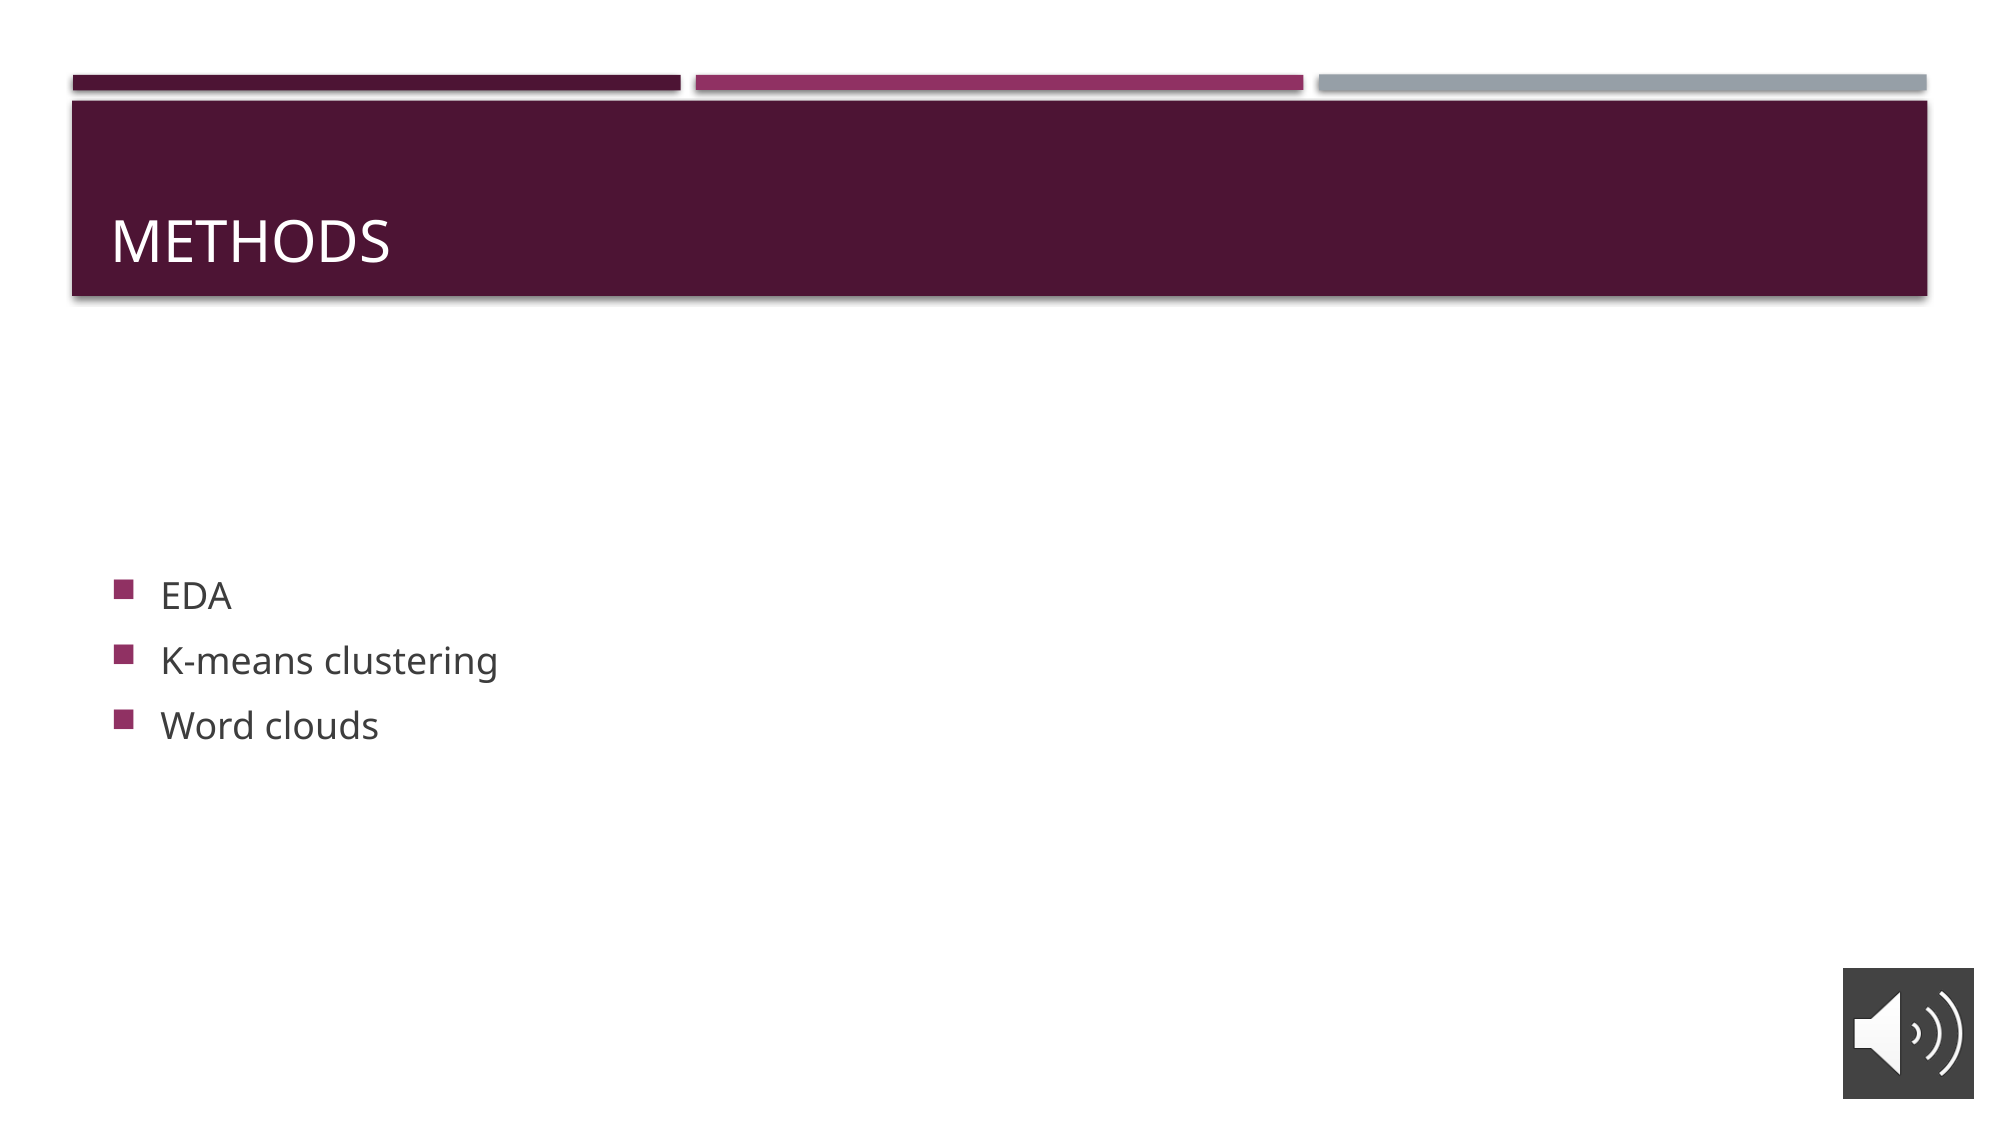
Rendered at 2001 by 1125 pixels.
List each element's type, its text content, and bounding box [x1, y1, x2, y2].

title Methods [95, 115, 1905, 282]
list EDA K-means clustering Word clouds [95, 357, 1905, 962]
picture [1841, 966, 1976, 1101]
